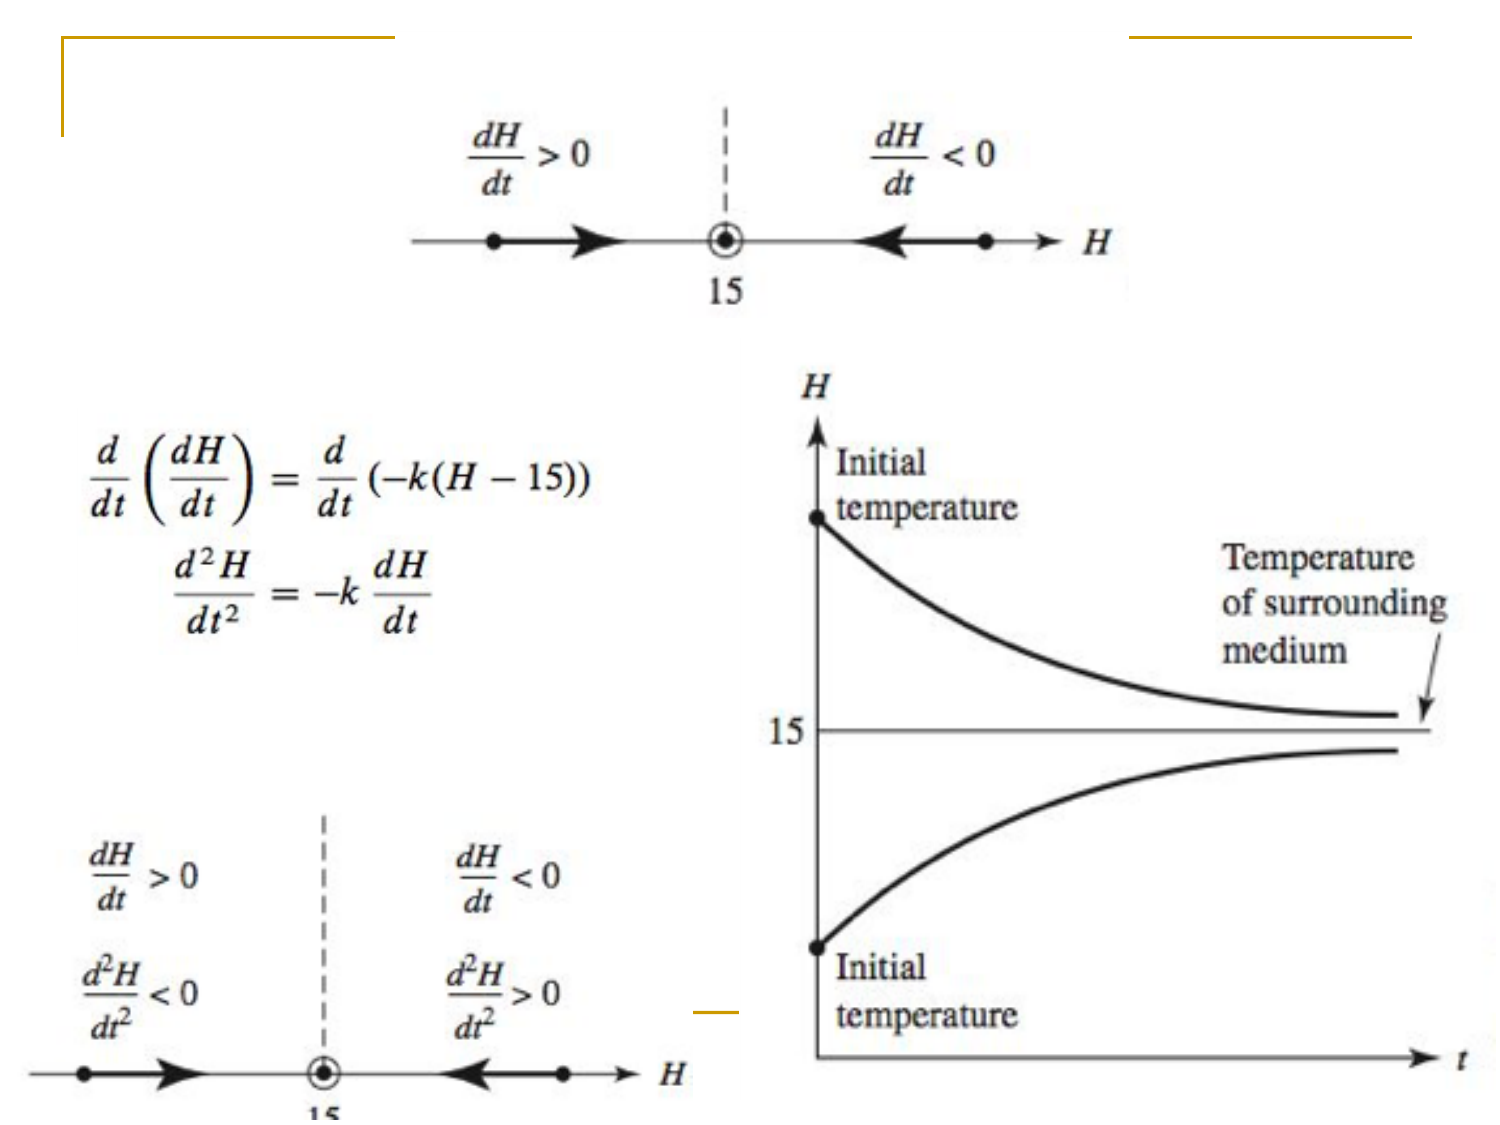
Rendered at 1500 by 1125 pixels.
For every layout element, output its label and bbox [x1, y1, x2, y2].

picture [76, 408, 604, 656]
picture [739, 337, 1496, 1100]
picture [0, 780, 693, 1120]
picture [395, 30, 1129, 318]
